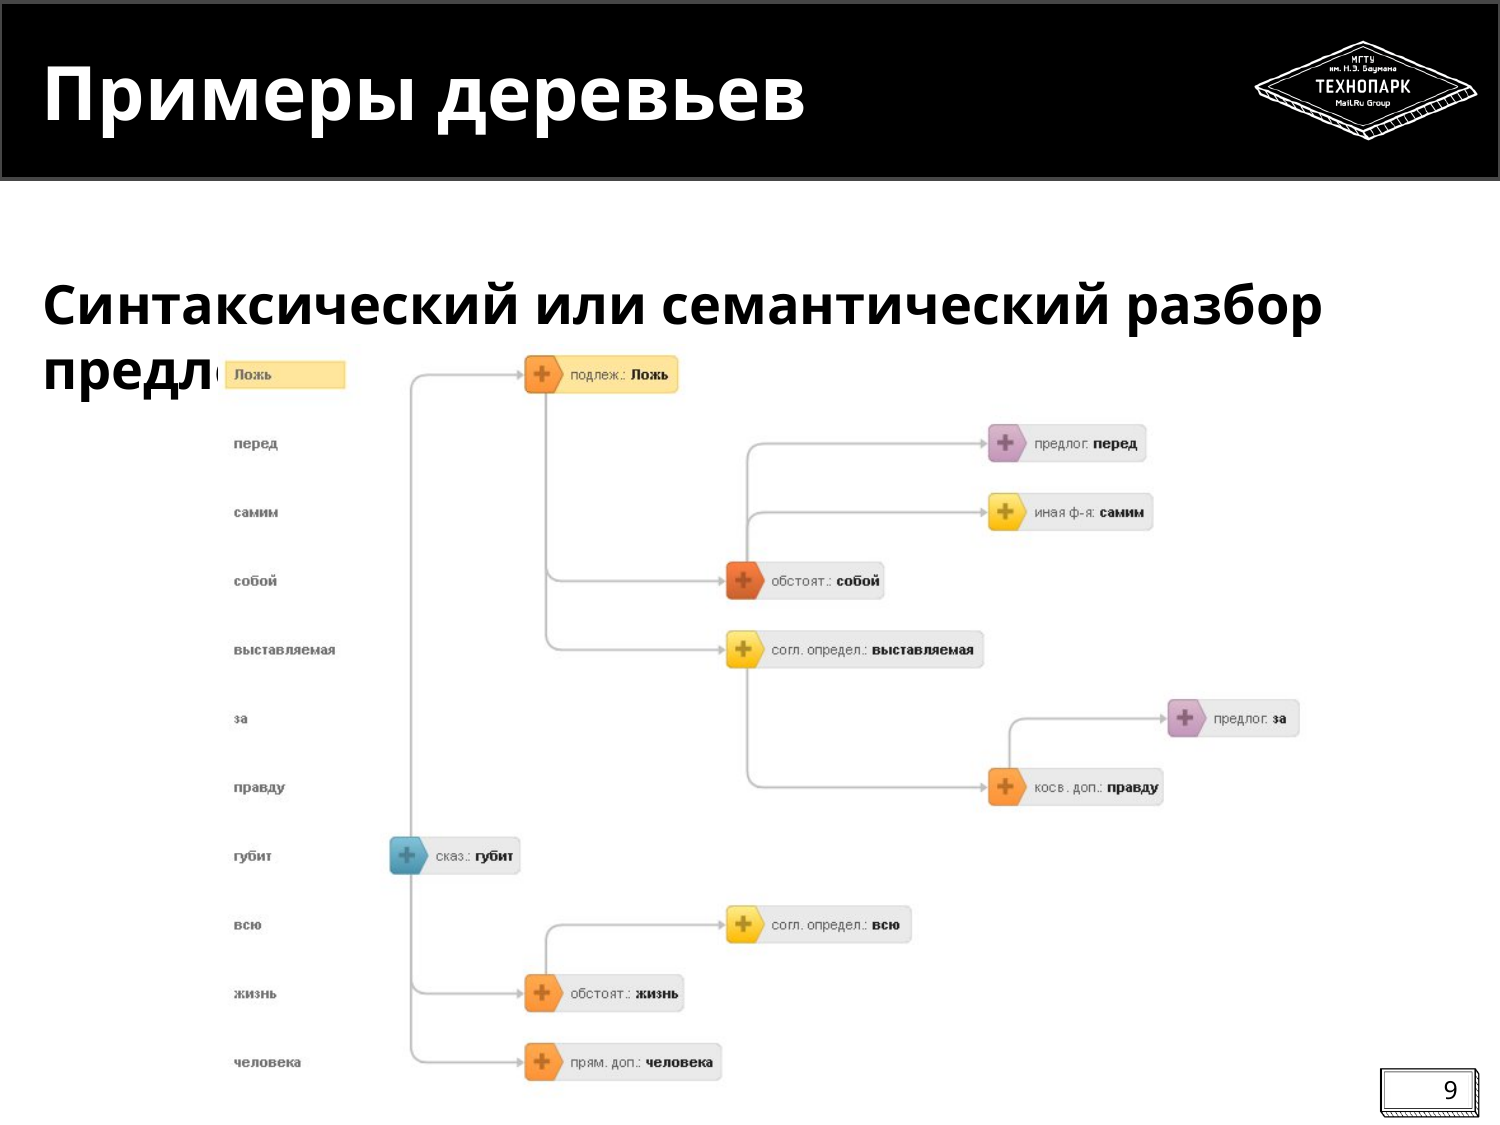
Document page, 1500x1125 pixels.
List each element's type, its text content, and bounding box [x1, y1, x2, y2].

picture [1250, 19, 1492, 162]
picture [1366, 1060, 1495, 1125]
slide_number 9 [1130, 1069, 1473, 1114]
picture [218, 344, 1315, 1099]
list Синтаксический или семантический разбор предложения. [27, 262, 1475, 1050]
title Примеры деревьев [26, 15, 1250, 166]
